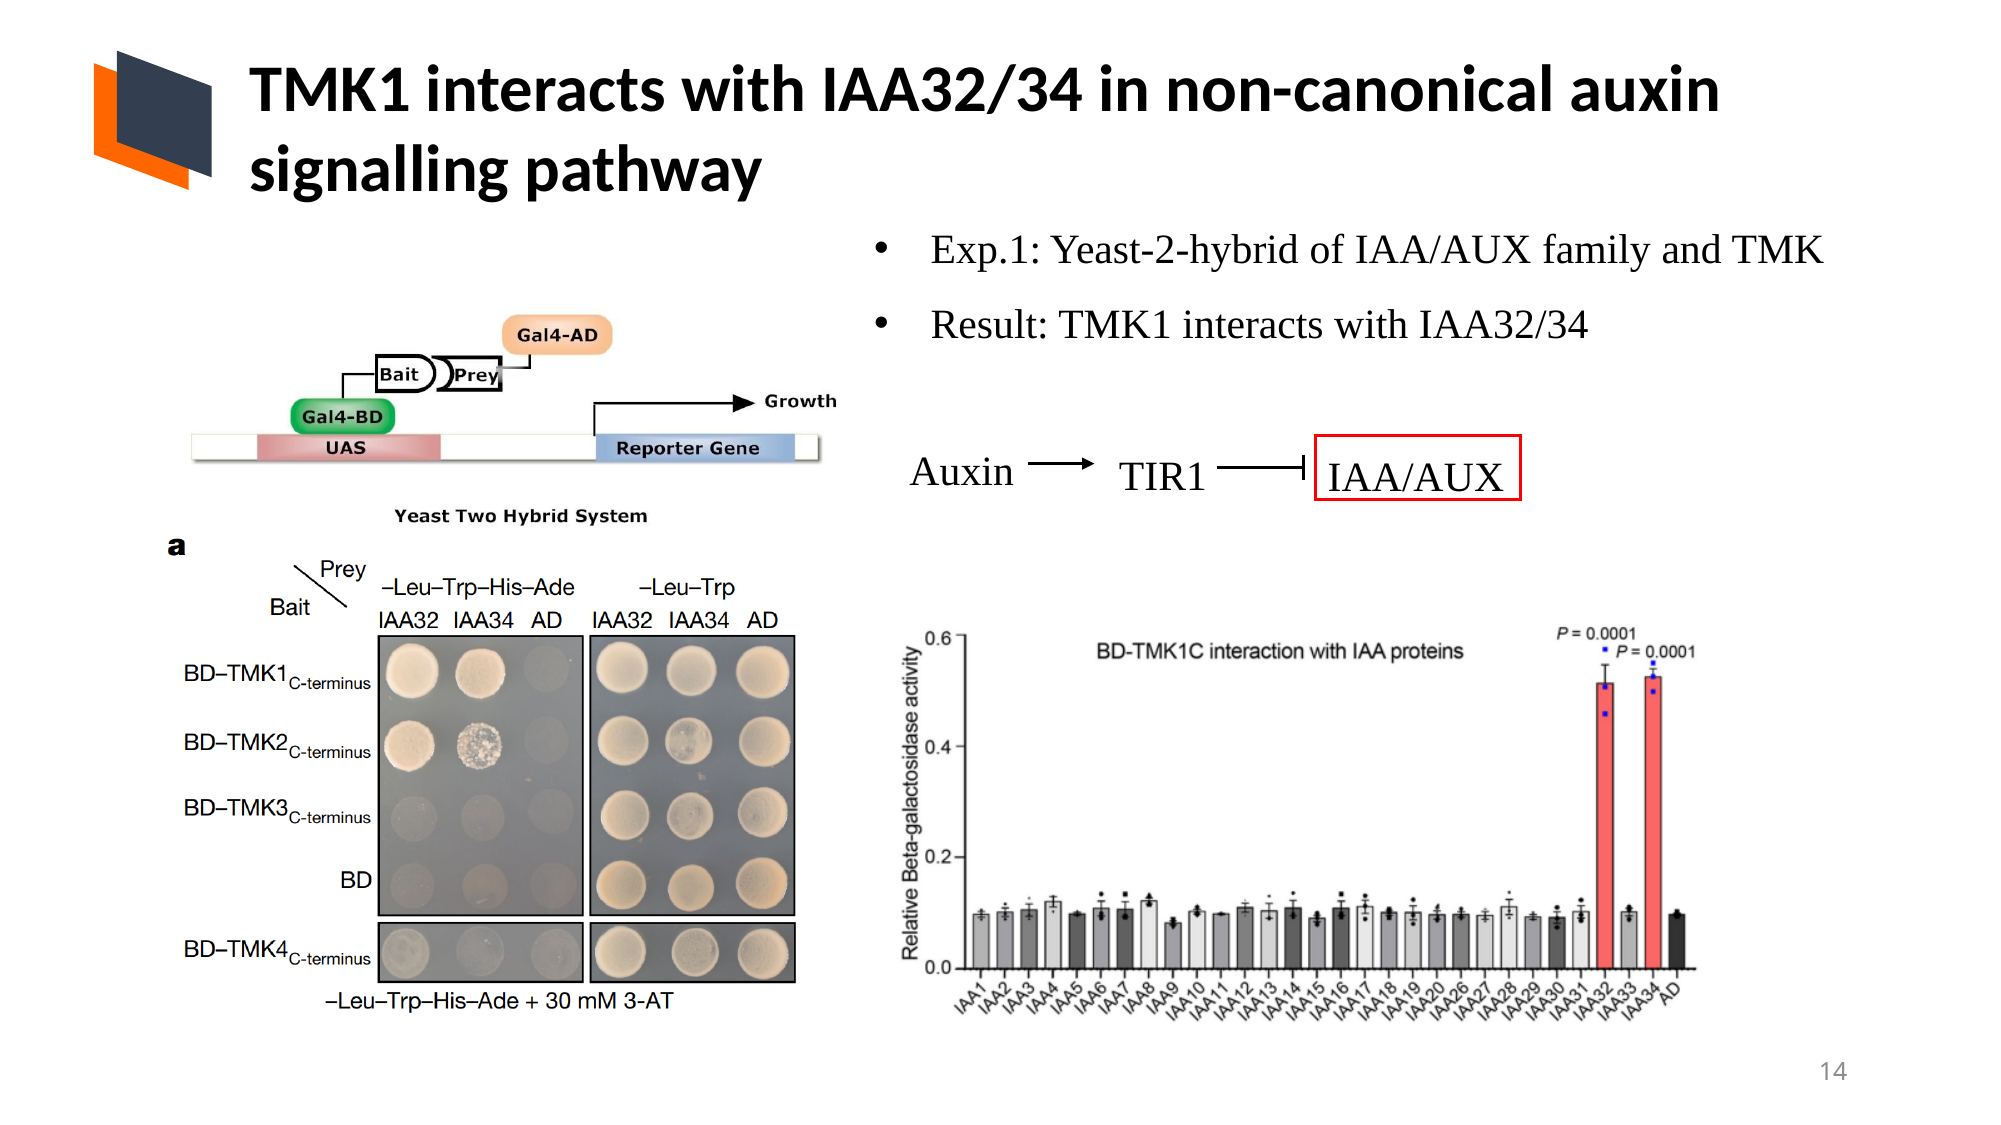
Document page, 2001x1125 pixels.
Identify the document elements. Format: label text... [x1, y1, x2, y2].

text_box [93, 50, 212, 190]
picture [894, 601, 1710, 1024]
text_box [1216, 454, 1304, 481]
text_box Auxin [894, 411, 1029, 502]
text_box TIR1 [1104, 416, 1223, 507]
text_box Exp.1: Yeast-2-hybrid of IAA/AUX family and TMK Result: TMK1 interacts with IAA32/34 [859, 189, 1993, 355]
picture [164, 308, 847, 1013]
text_box TMK1 interacts with IAA32/34 in non-canonical auxin signalling pathway [234, 37, 1947, 213]
slide_number 14 [1412, 1042, 1863, 1103]
text_box IAA/AUX [1312, 417, 1520, 508]
text_box [1315, 435, 1521, 501]
